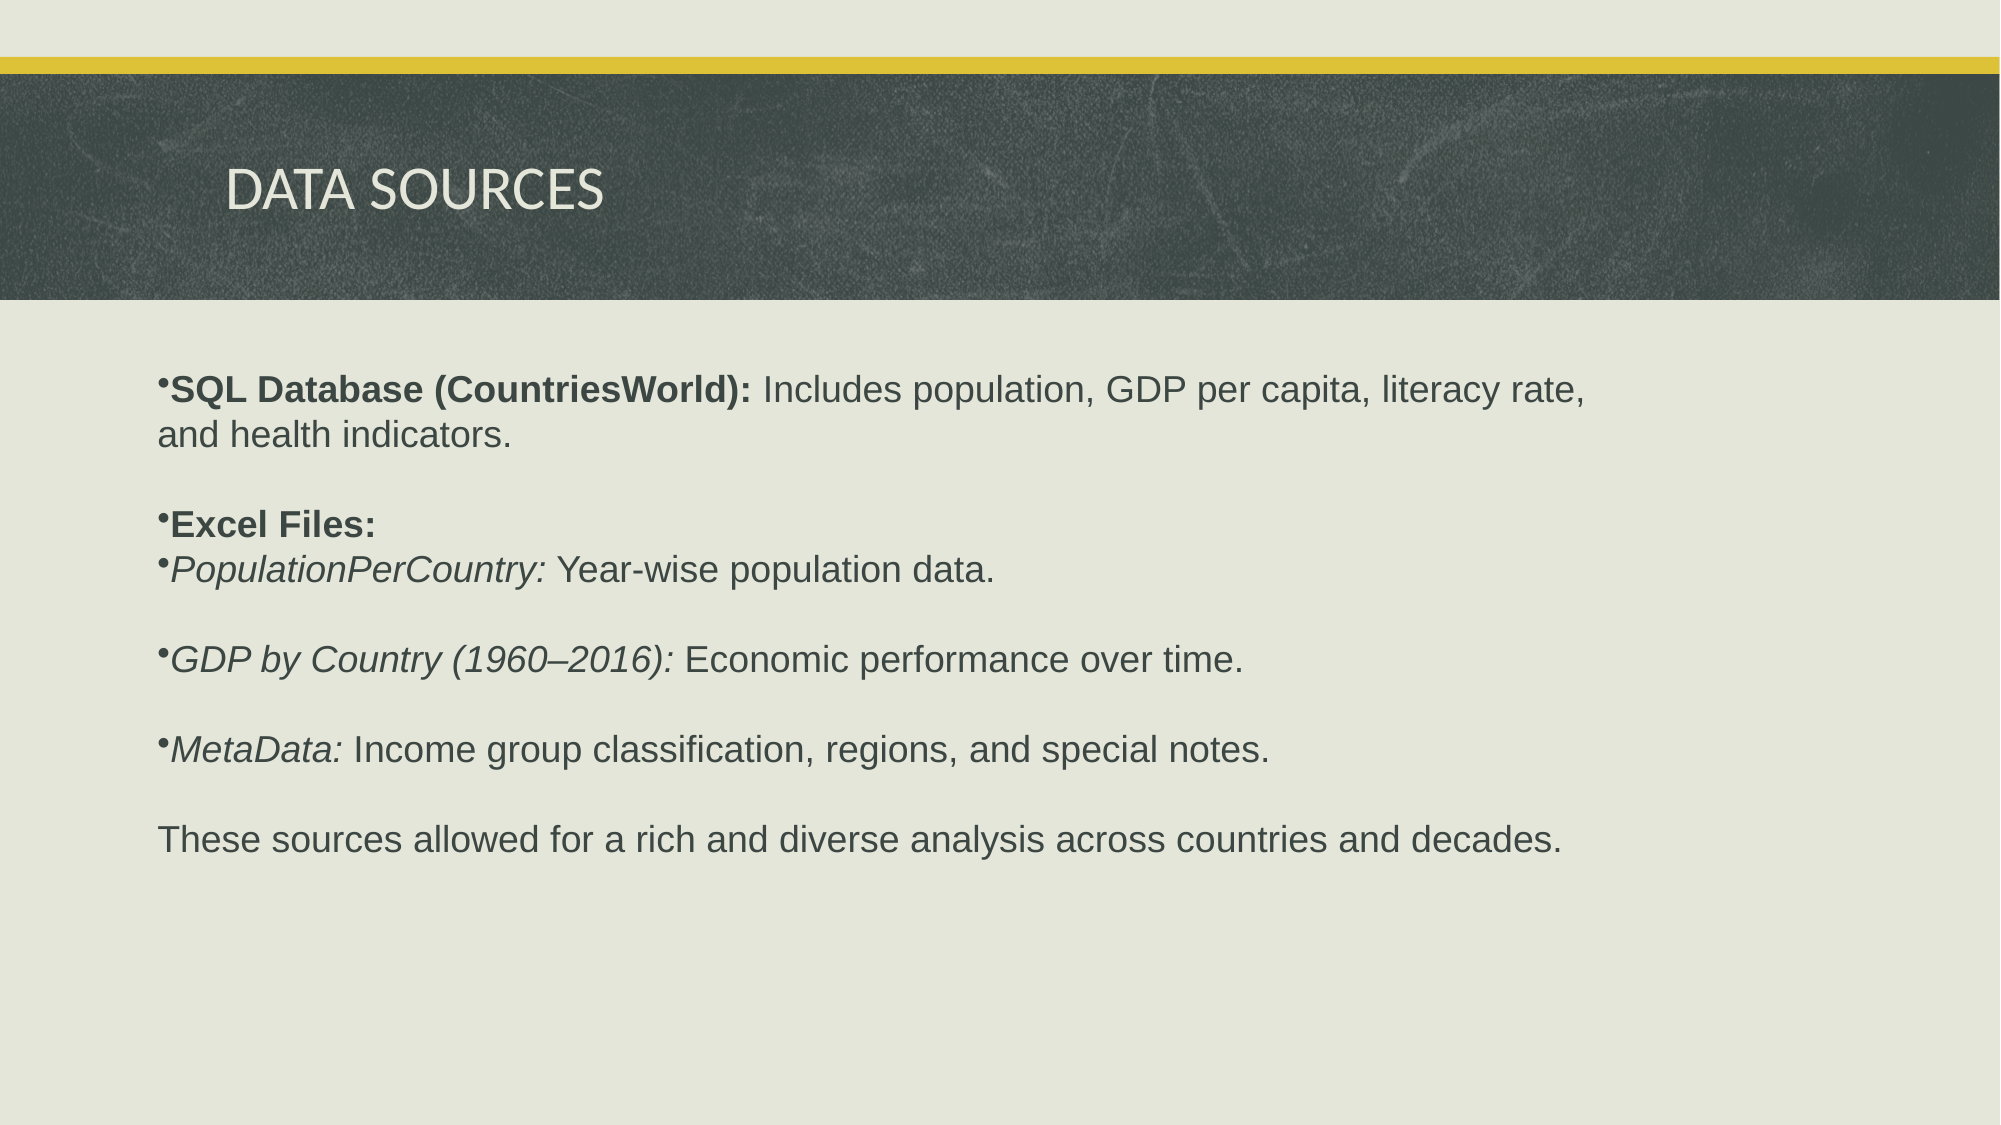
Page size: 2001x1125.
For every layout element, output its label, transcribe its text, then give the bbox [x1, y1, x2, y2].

picture [0, 74, 2000, 300]
list SQL Database (CountriesWorld): Includes population, GDP per capita, literacy rate, and health indicators. Excel Files: PopulationPerCountry: Year-wise population data. GDP by Country (1960–2016): Economic performance over time. MetaData: Income group classification, regions, and special notes. These sources allowed for a rich and diverse analysis across countries and decades. [142, 308, 1691, 962]
title DATA SOURCES [210, 76, 1790, 300]
